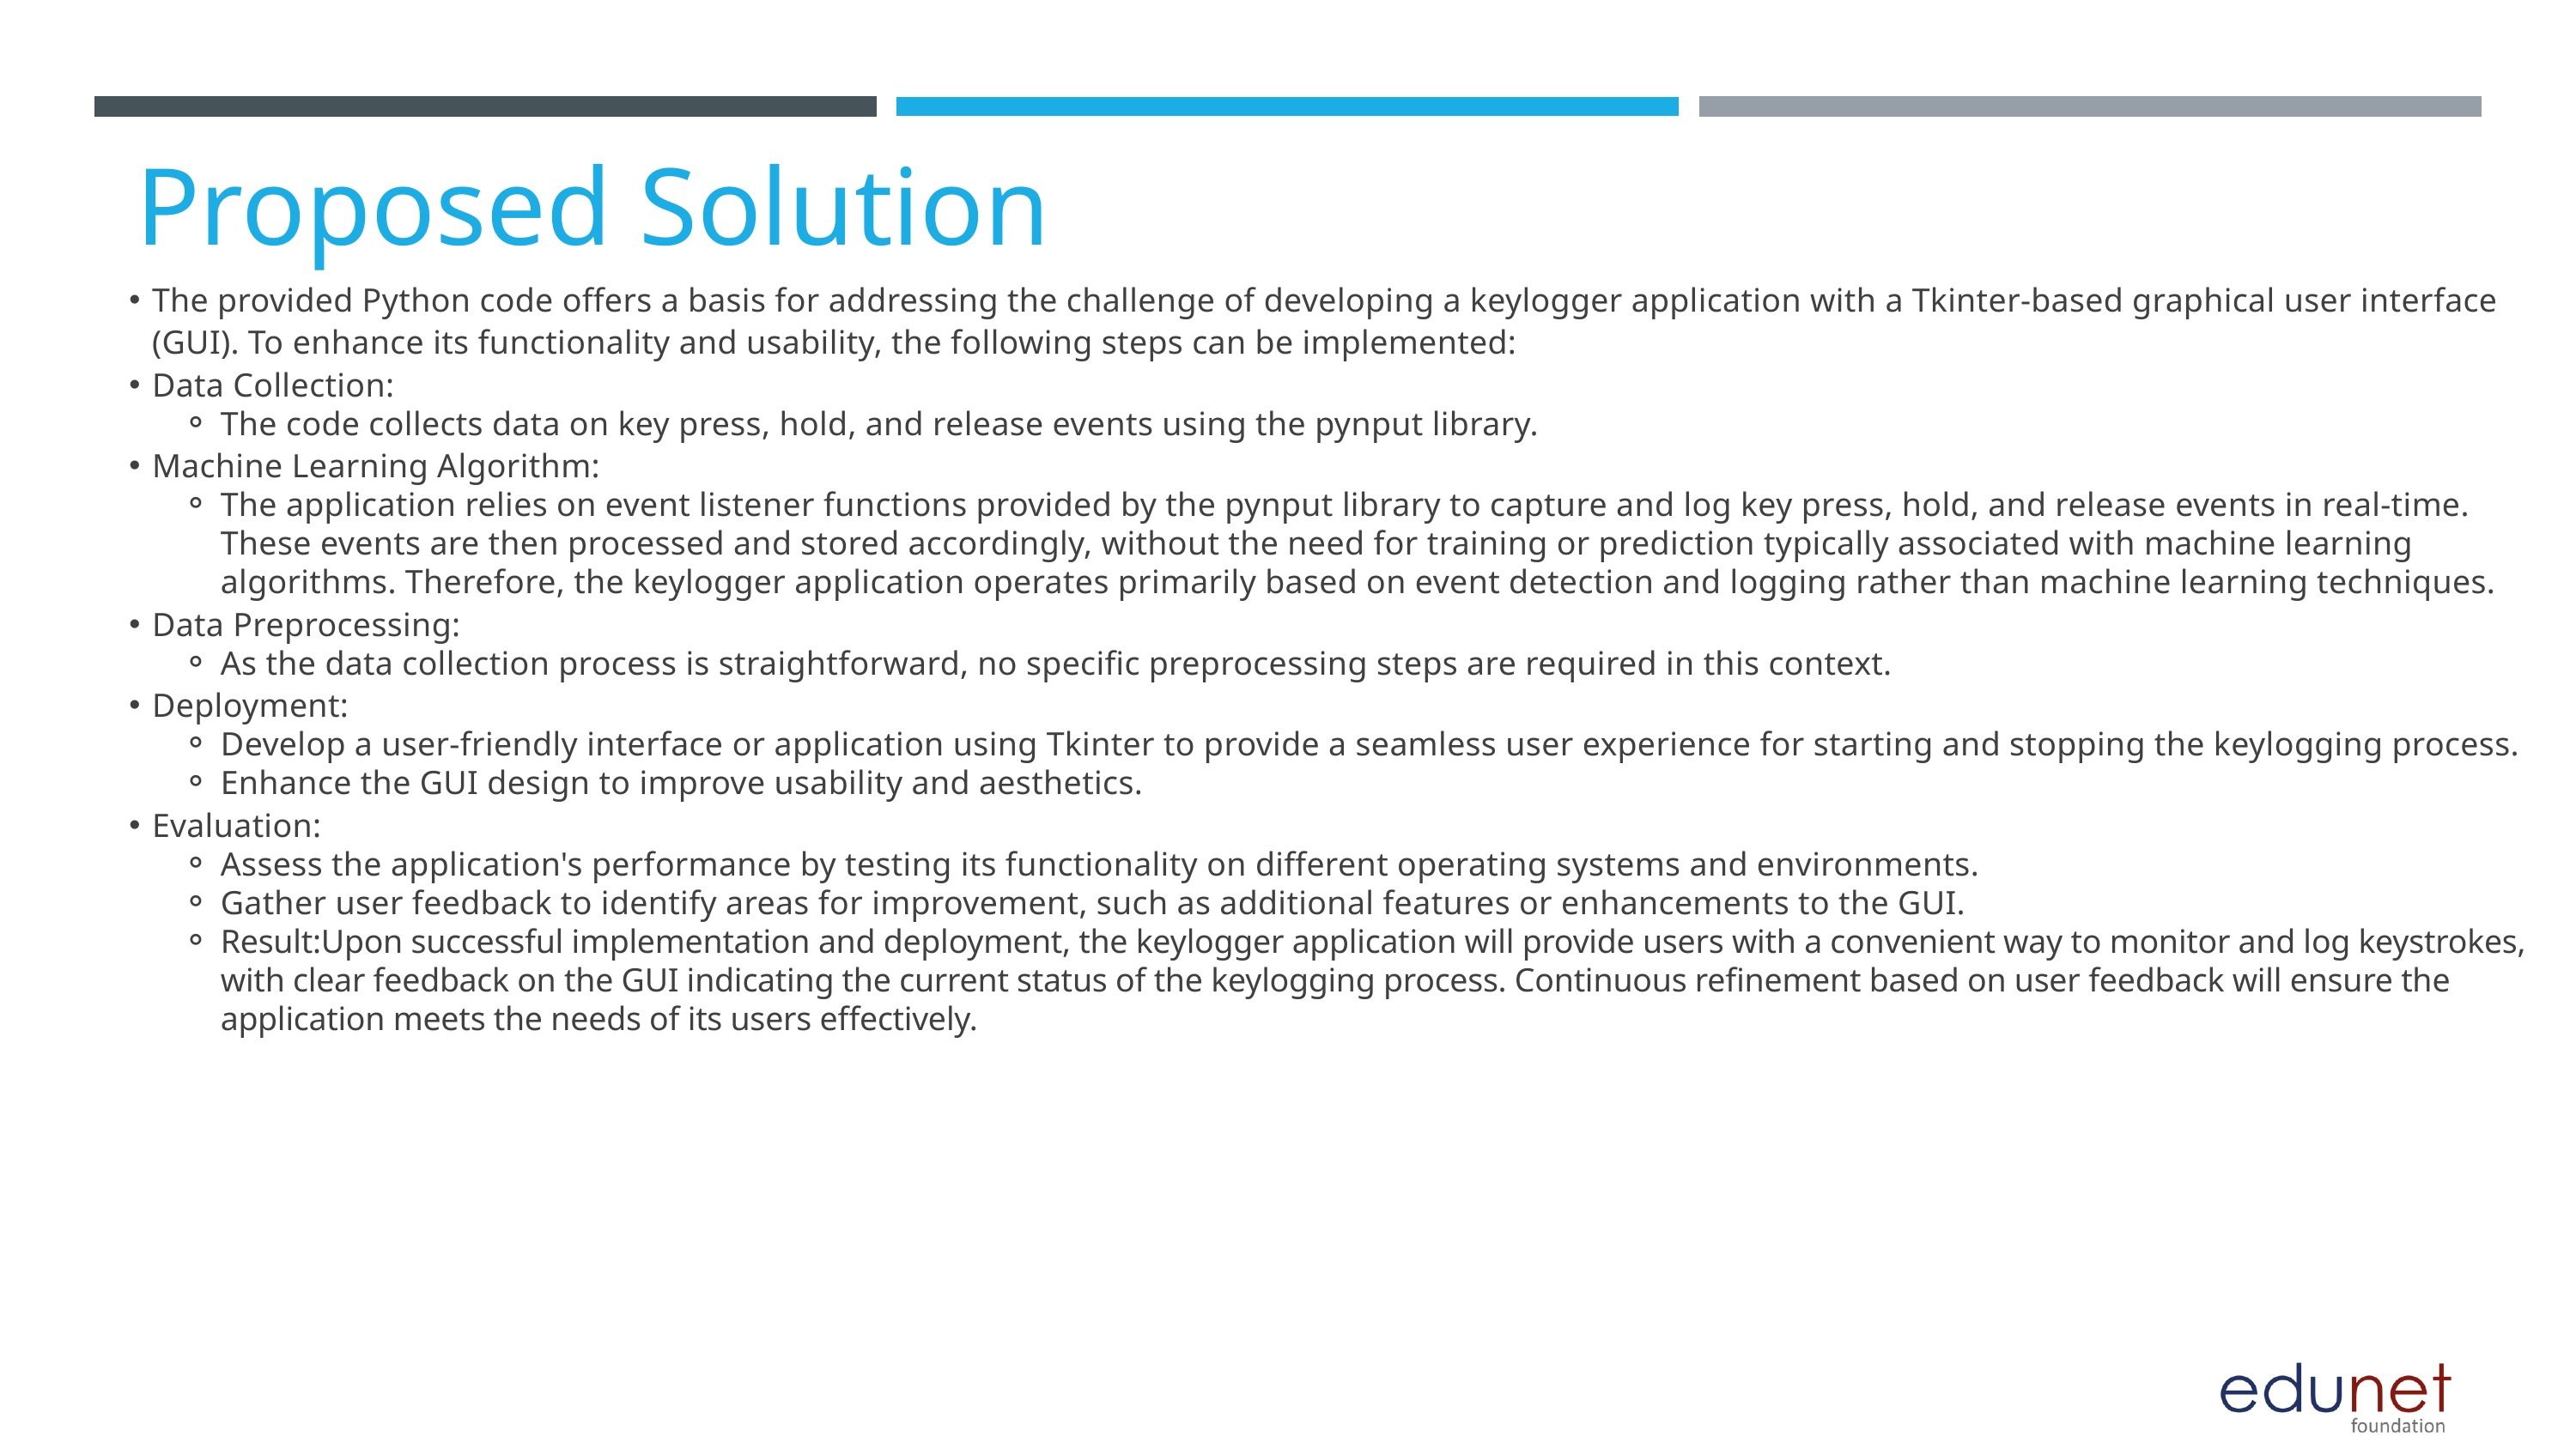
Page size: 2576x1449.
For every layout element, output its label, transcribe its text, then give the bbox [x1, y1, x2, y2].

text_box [896, 96, 1680, 117]
text_box The provided Python code offers a basis for addressing the challenge of developing a keylogger application with a Tkinter-based graphical user interface (GUI). To enhance its functionality and usability, the following steps can be implemented: Data Collection: The code collects data on key press, hold, and release events using the pynput library. Machine Learning Algorithm: The application relies on event listener functions provided by the pynput library to capture and log key press, hold, and release events in real-time. These events are then processed and stored accordingly, without the need for training or prediction typically associated with machine learning algorithms. Therefore, the keylogger application operates primarily based on event detection and logging rather than machine learning techniques. Data Preprocessing: As the data collection process is straightforward, no specific preprocessing steps are required in this context. Deployment: Develop a user-friendly interface or application using Tkinter to provide a seamless user experience for starting and stopping the keylogging process. Enhance the GUI design to improve usability and aesthetics. Evaluation: Assess the application's performance by testing its functionality on different operating systems and environments. Gather user feedback to identify areas for improvement, such as additional features or enhancements to the GUI. Result:Upon successful implementation and deployment, the keylogger application will provide users with a convenient way to monitor and log keystrokes, with clear feedback on the GUI indicating the current status of the keylogging process. Continuous refinement based on user feedback will ensure the application meets the needs of its users effectively. [106, 233, 2535, 1080]
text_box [1698, 95, 2482, 118]
text_box Proposed Solution [136, 138, 2440, 233]
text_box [94, 96, 878, 118]
text_box [2215, 1360, 2454, 1437]
